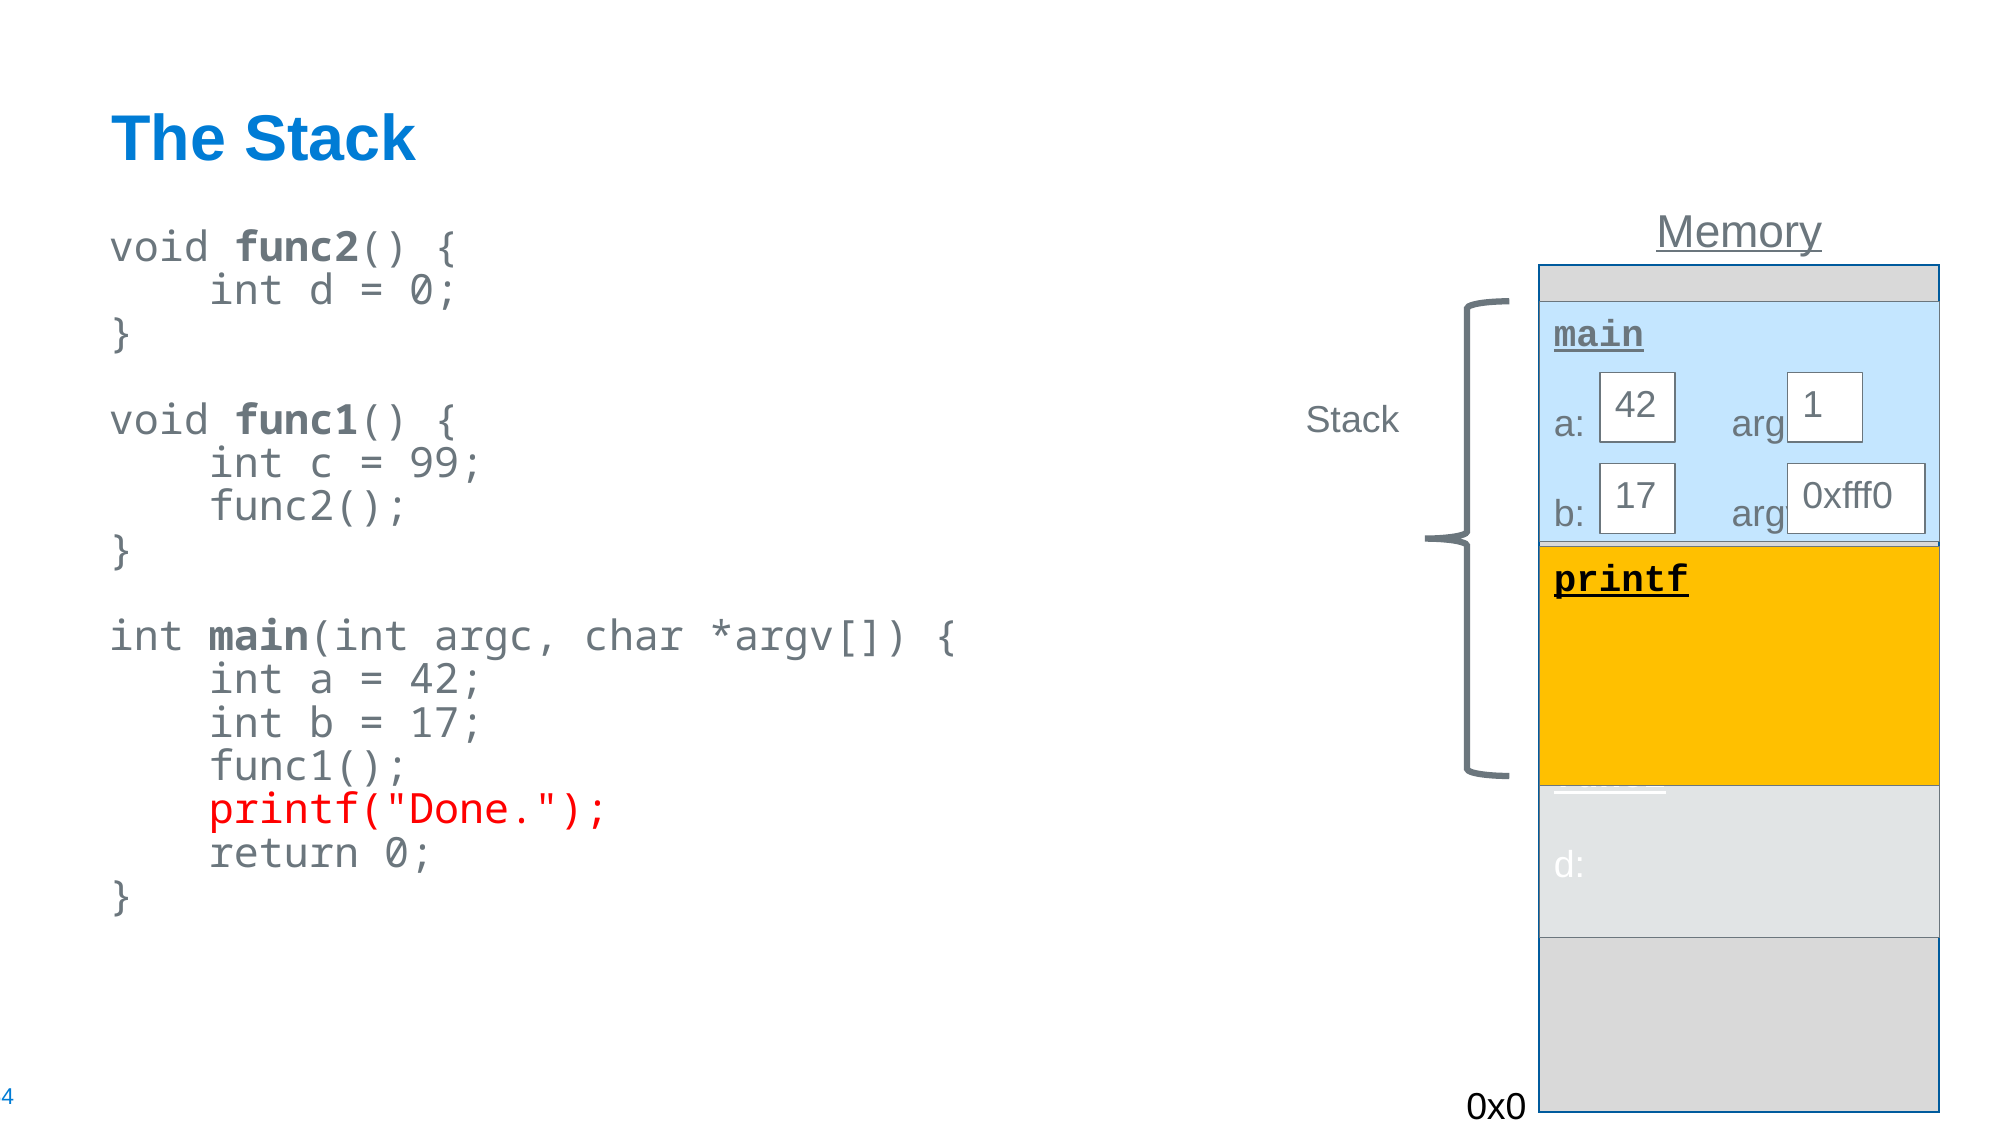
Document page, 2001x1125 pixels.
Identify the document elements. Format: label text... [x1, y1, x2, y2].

text_box 17 [1599, 463, 1675, 534]
text_box 0x0 [1451, 1074, 1542, 1125]
text_box func2 d: [1539, 786, 1940, 938]
text_box main a: argc: b: argv: [1539, 301, 1940, 542]
title The Stack [96, 64, 1822, 183]
text_box printf [1539, 546, 1940, 786]
text_box Memory [1639, 199, 1840, 264]
text_box void func2() { int d = 0; } void func1() { int c = 99; func2(); } int main(int argc, char *argv[]) { int a = 42; int b = 17; func1(); printf("Done."); return 0; } [37, 225, 1025, 975]
text_box Stack [1290, 387, 1415, 447]
text_box 42 [1599, 372, 1675, 443]
text_box [1538, 264, 1940, 1113]
text_box 0xfff0 [1787, 463, 1925, 534]
text_box 1 [1787, 372, 1863, 443]
text_box [1424, 300, 1510, 777]
